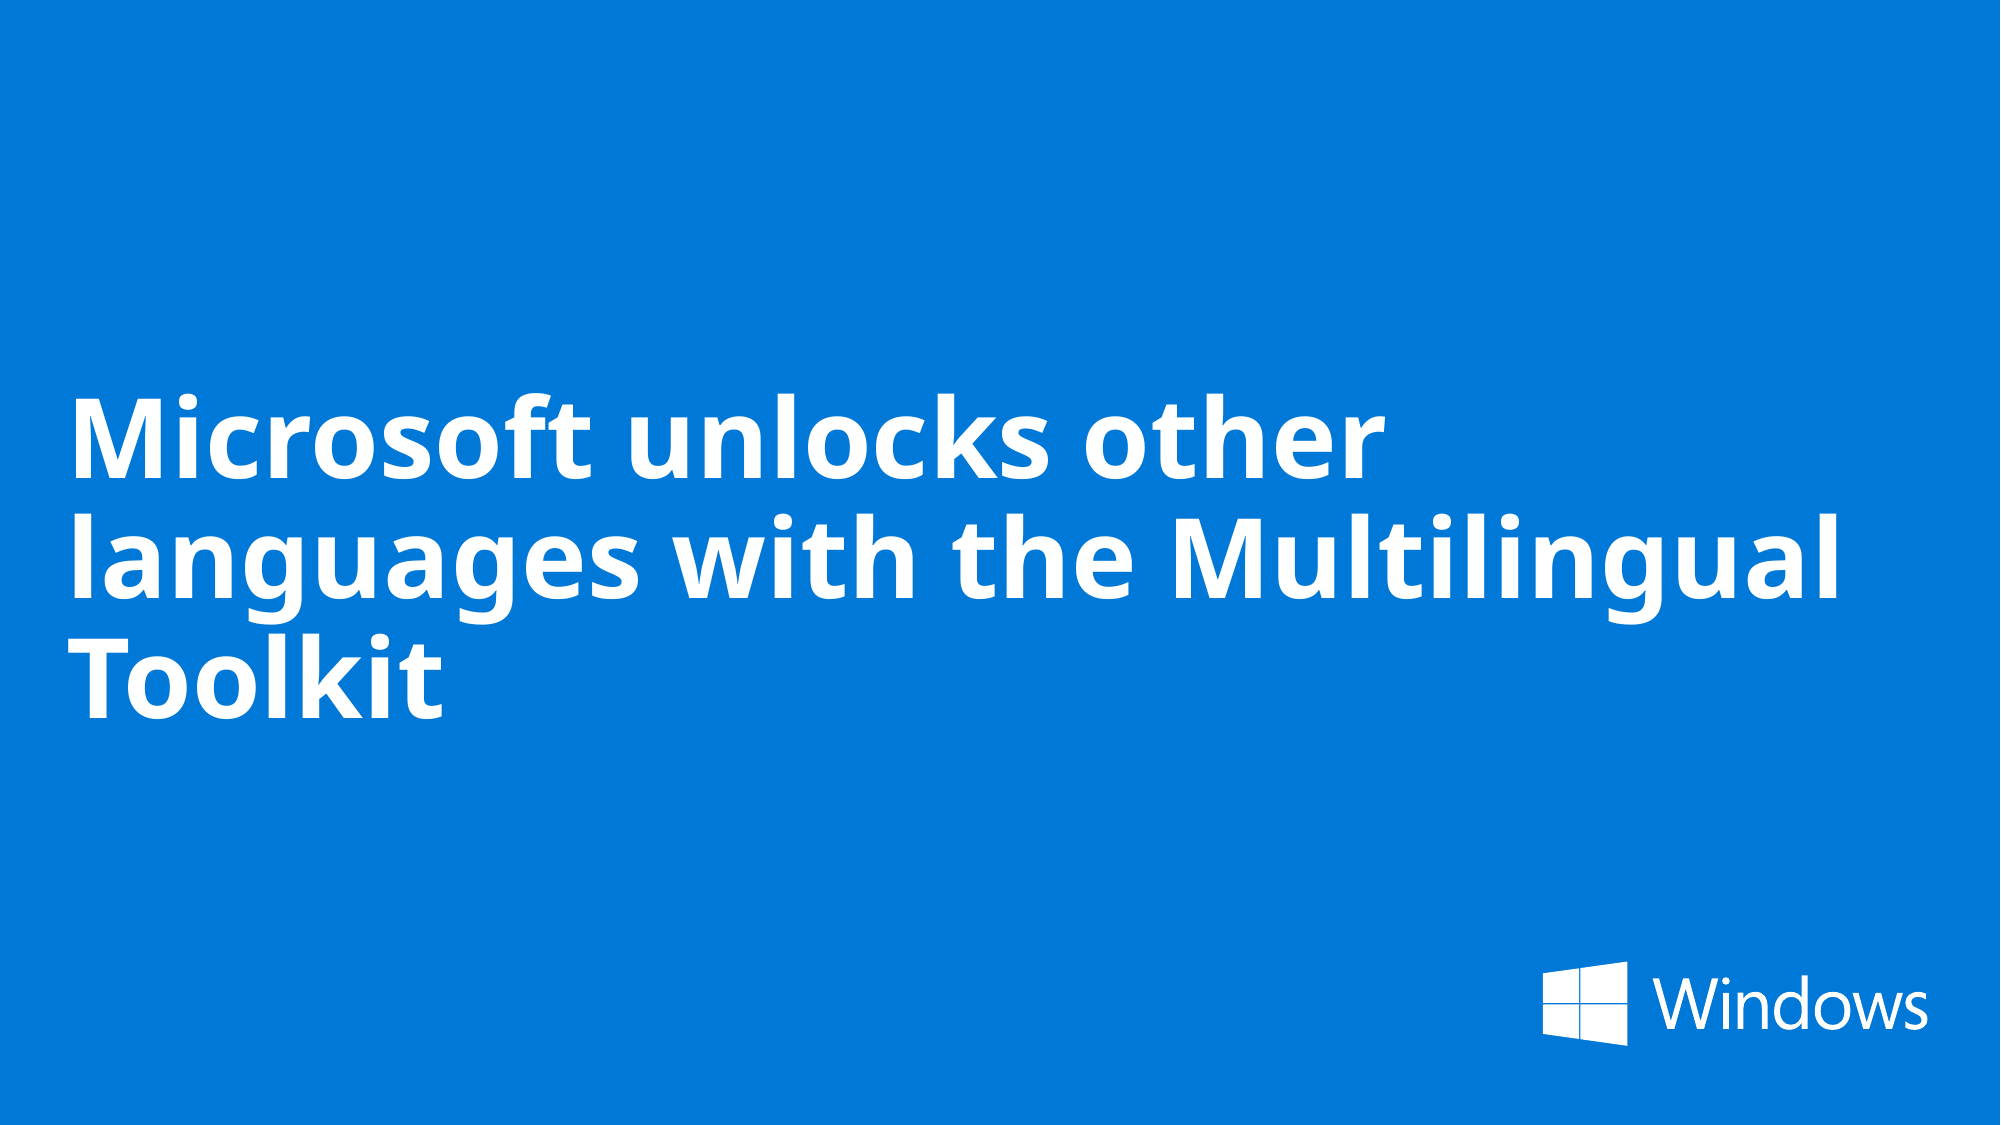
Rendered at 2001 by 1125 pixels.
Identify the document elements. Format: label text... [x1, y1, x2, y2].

title Microsoft unlocks other languages with the Multilingual Toolkit [44, 423, 1954, 702]
